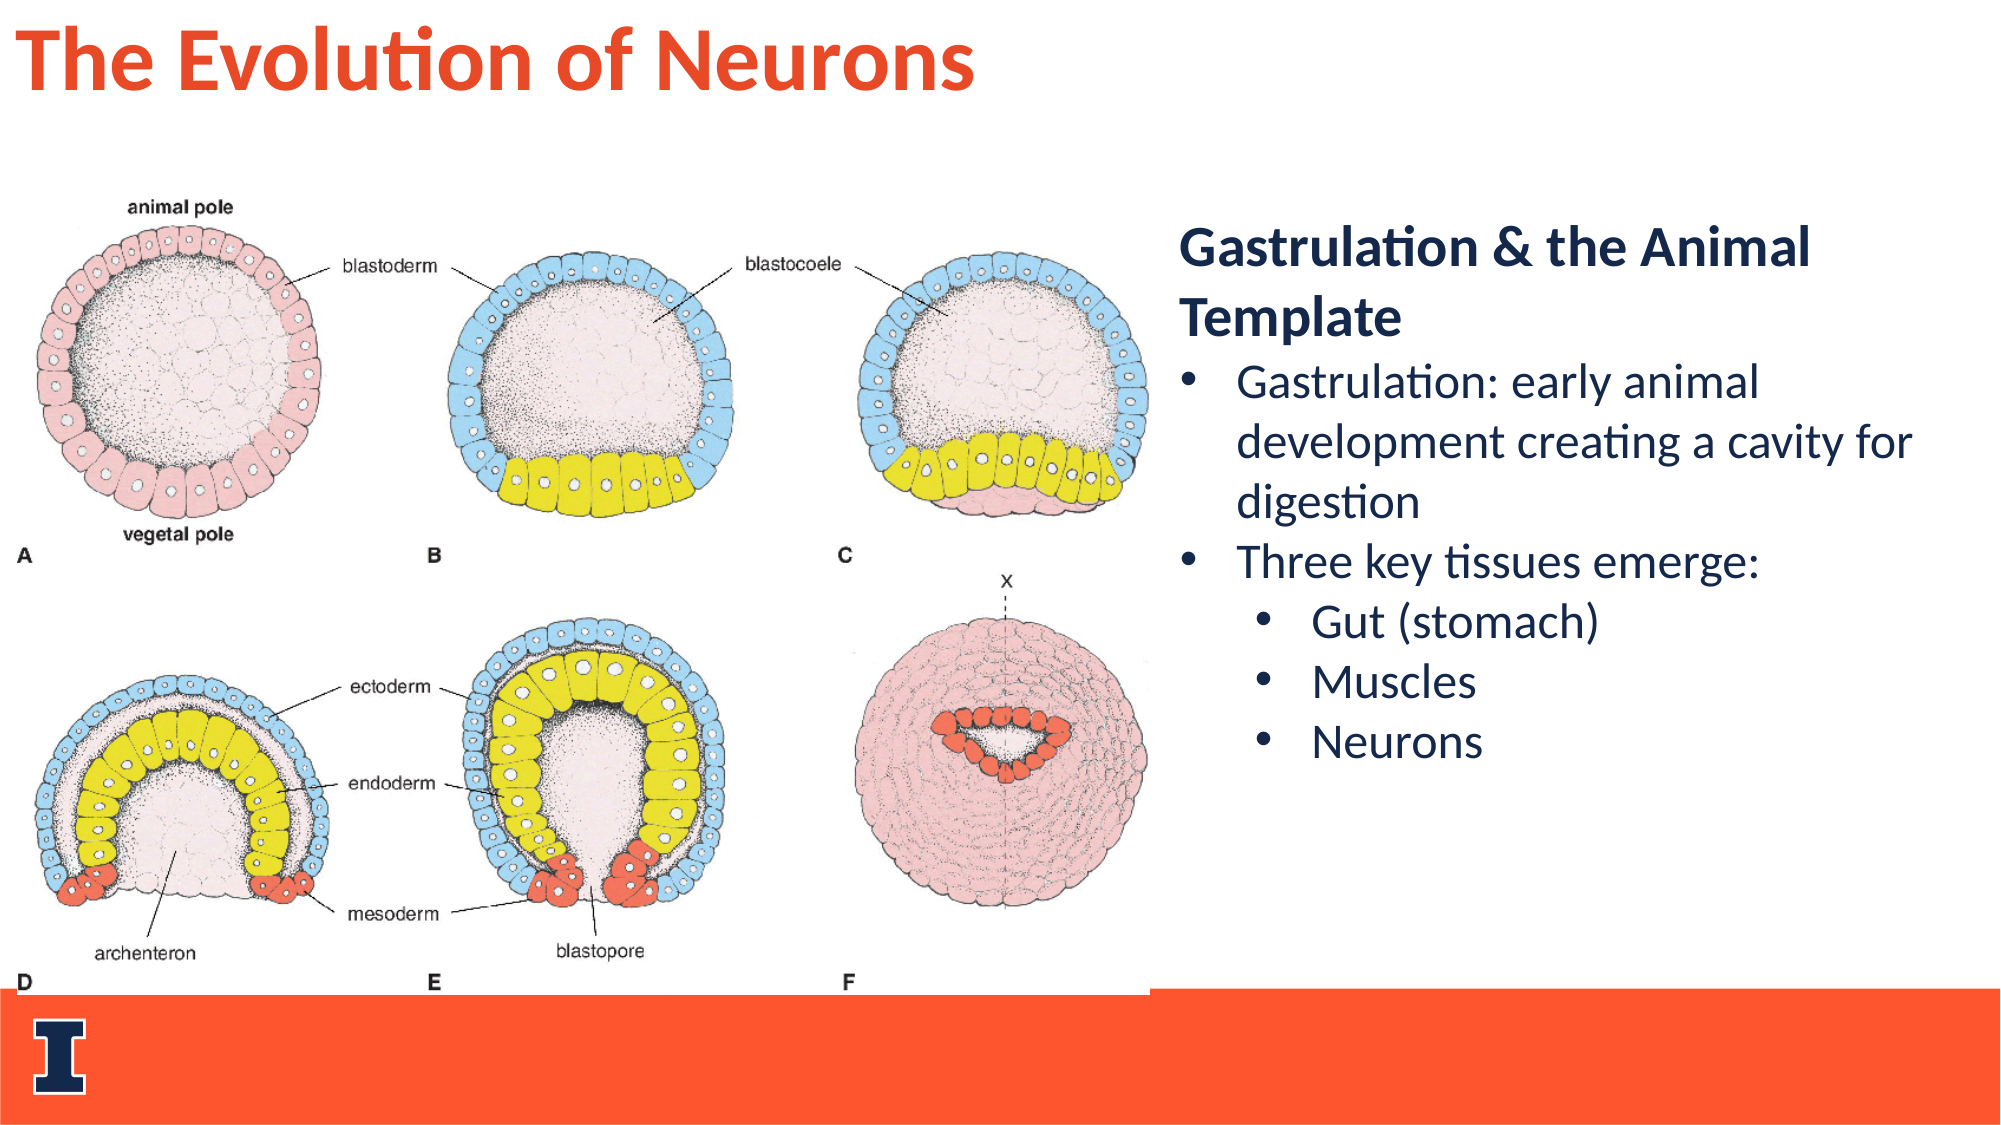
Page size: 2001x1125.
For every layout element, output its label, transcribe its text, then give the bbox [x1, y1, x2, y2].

text_box The Evolution of Neurons [0, 0, 1884, 121]
picture [0, 0, 2001, 1125]
text_box Gastrulation & the Animal Template Gastrulation: early animal development creating a cavity for digestion Three key tissues emerge: Gut (stomach) Muscles Neurons [1165, 201, 2000, 776]
